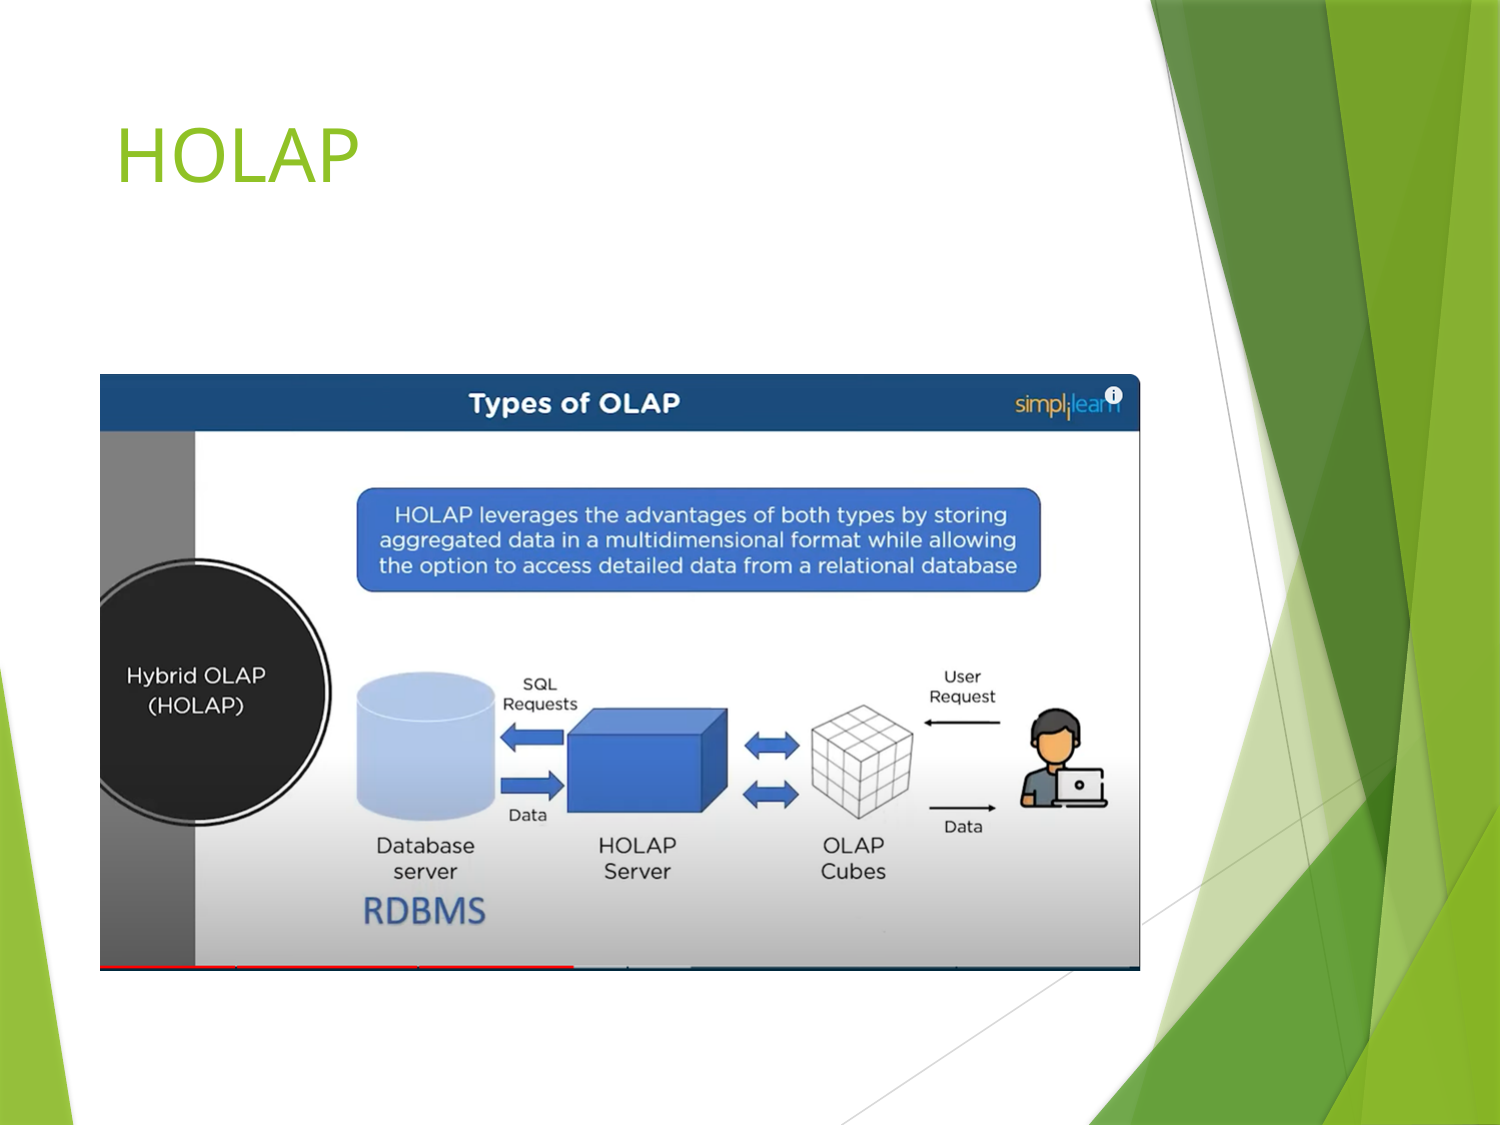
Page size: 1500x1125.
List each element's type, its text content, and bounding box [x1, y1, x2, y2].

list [99, 374, 1142, 972]
title HOLAP [99, 99, 1142, 317]
